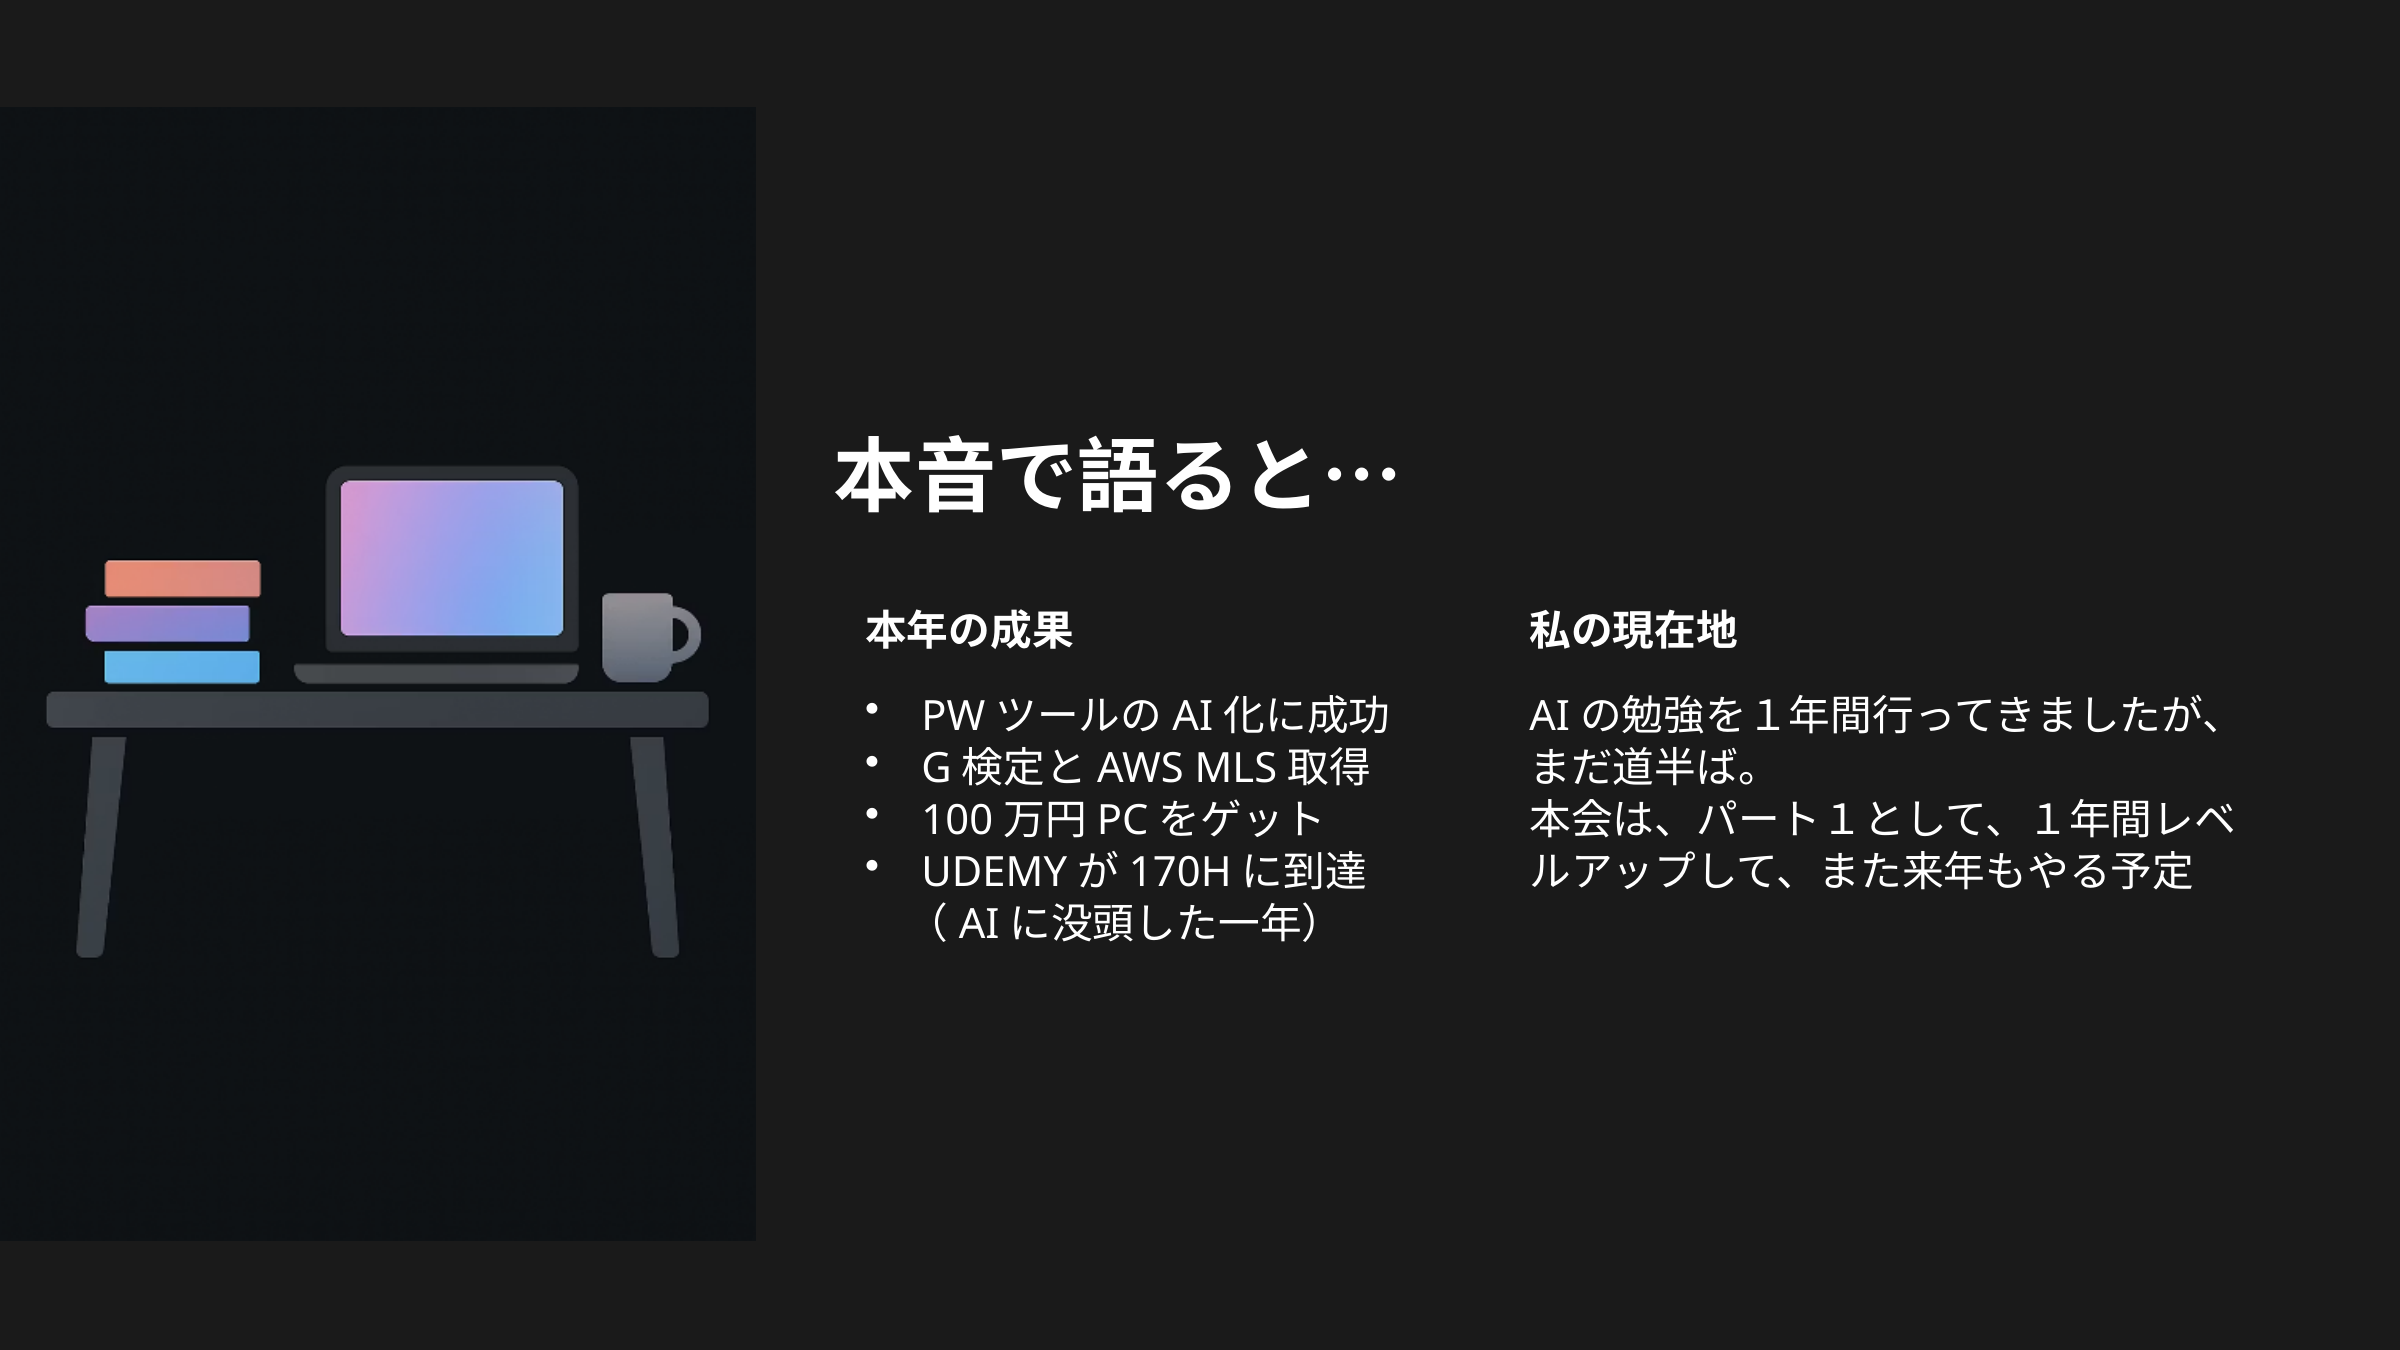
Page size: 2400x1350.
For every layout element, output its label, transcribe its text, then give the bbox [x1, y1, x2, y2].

text_box PWツールのAI化に成功 G検定とAWS MLS取得 100万円PCをゲット UDEMYが170Hに到達 （AIに没頭した一年） [865, 686, 1515, 997]
text_box 本年の成果 [865, 603, 1273, 655]
text_box AIの勉強を１年間行ってきましたが、まだ道半ば。 本会は、パート１として、１年間レベルアップして、また来年もやる予定 [1529, 686, 2237, 997]
text_box 本音で語ると… [833, 420, 1648, 523]
picture [0, 107, 756, 1241]
text_box 私の現在地 [1529, 603, 1937, 655]
